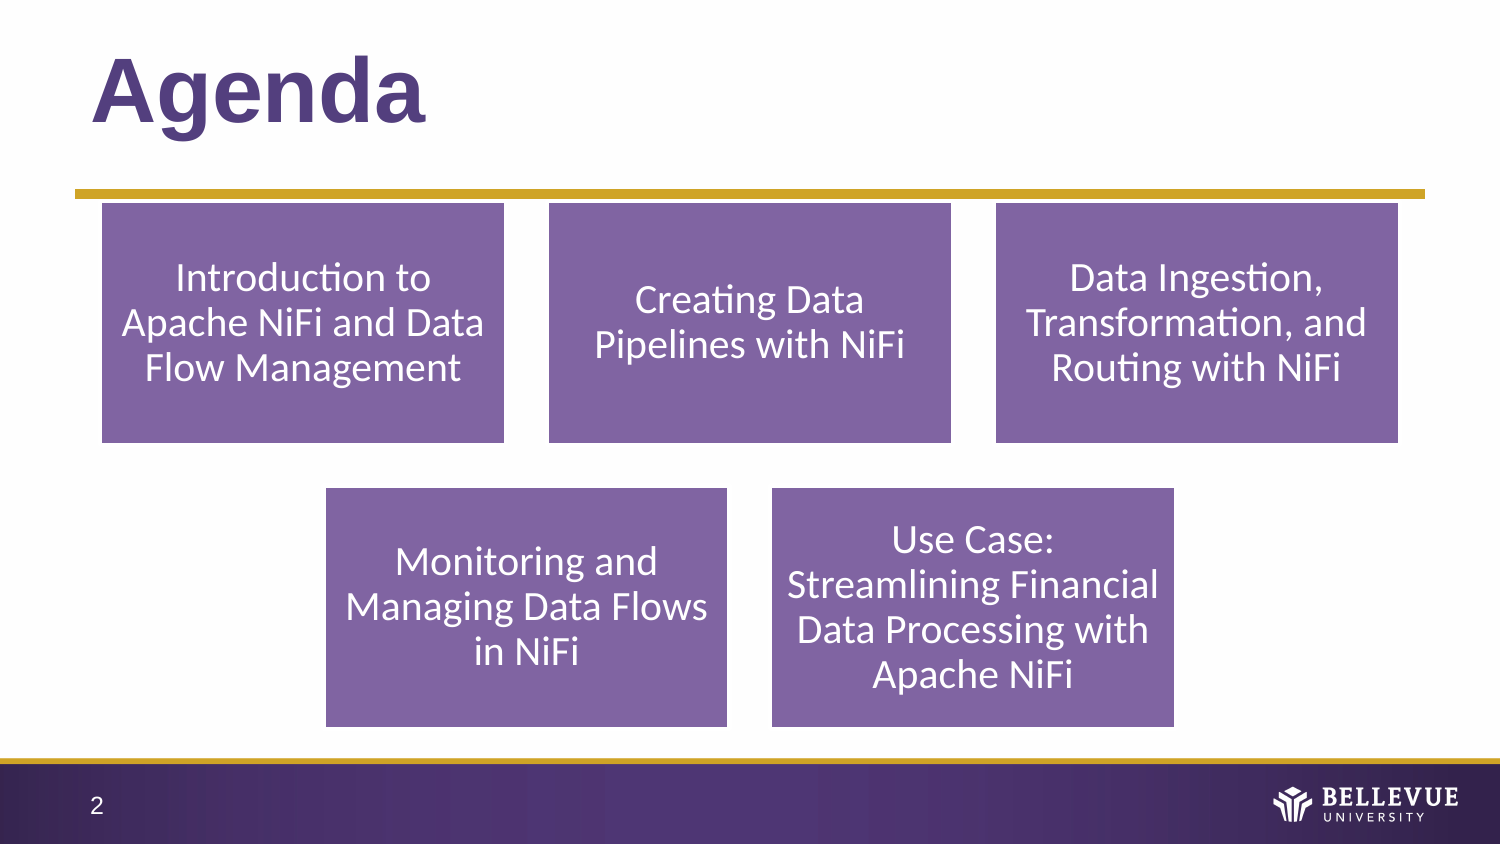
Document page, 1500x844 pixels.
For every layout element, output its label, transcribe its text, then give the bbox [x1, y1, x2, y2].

title Agenda [75, 30, 1425, 150]
picture [0, 0, 1500, 844]
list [74, 200, 1426, 730]
